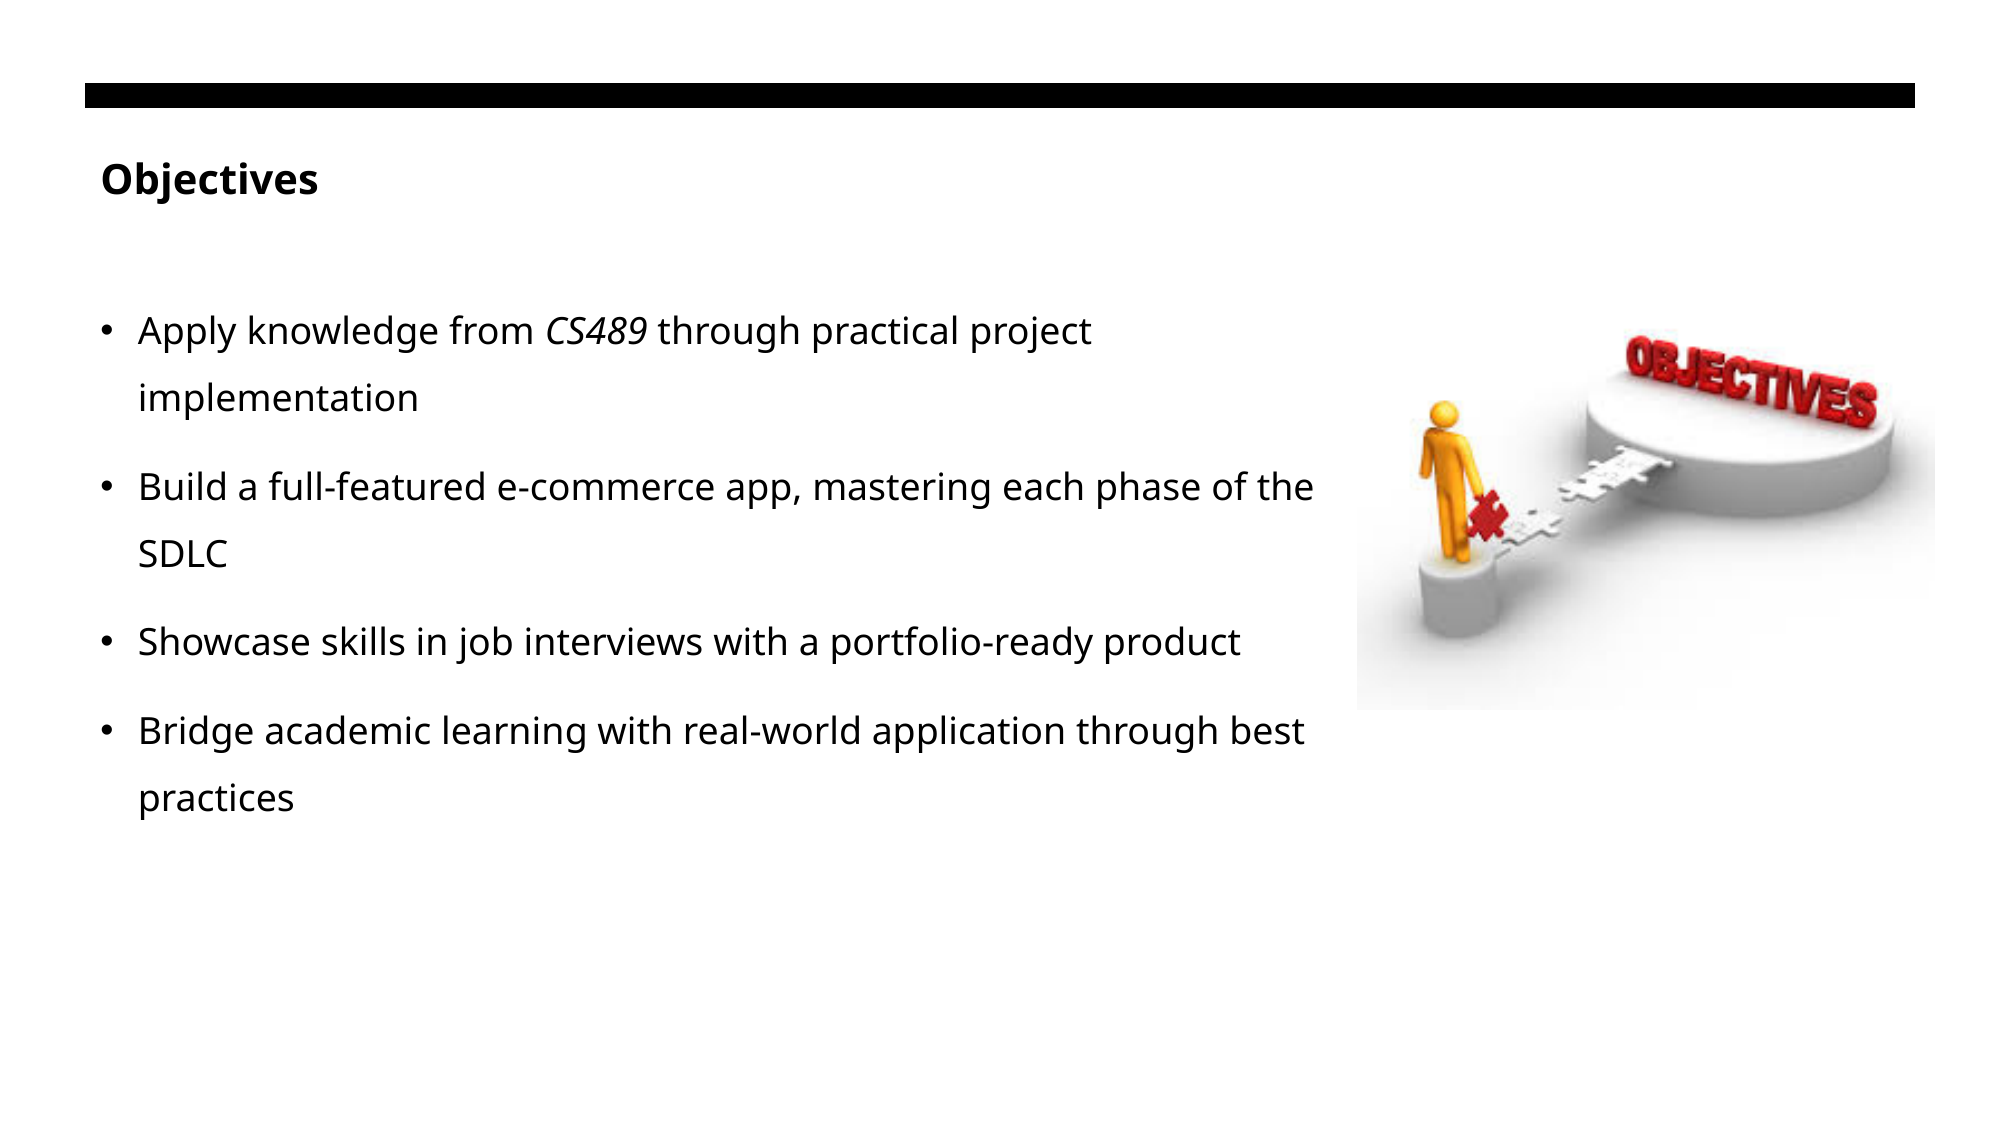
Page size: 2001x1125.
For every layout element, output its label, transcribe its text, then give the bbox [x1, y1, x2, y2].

list Apply knowledge from CS489 through practical project implementation Build a full-featured e-commerce app, mastering each phase of the SDLC Showcase skills in job interviews with a portfolio-ready product Bridge academic learning with real-world application through best practices [85, 276, 1357, 1041]
title Objectives [85, 145, 1916, 224]
picture [1356, 276, 1935, 710]
